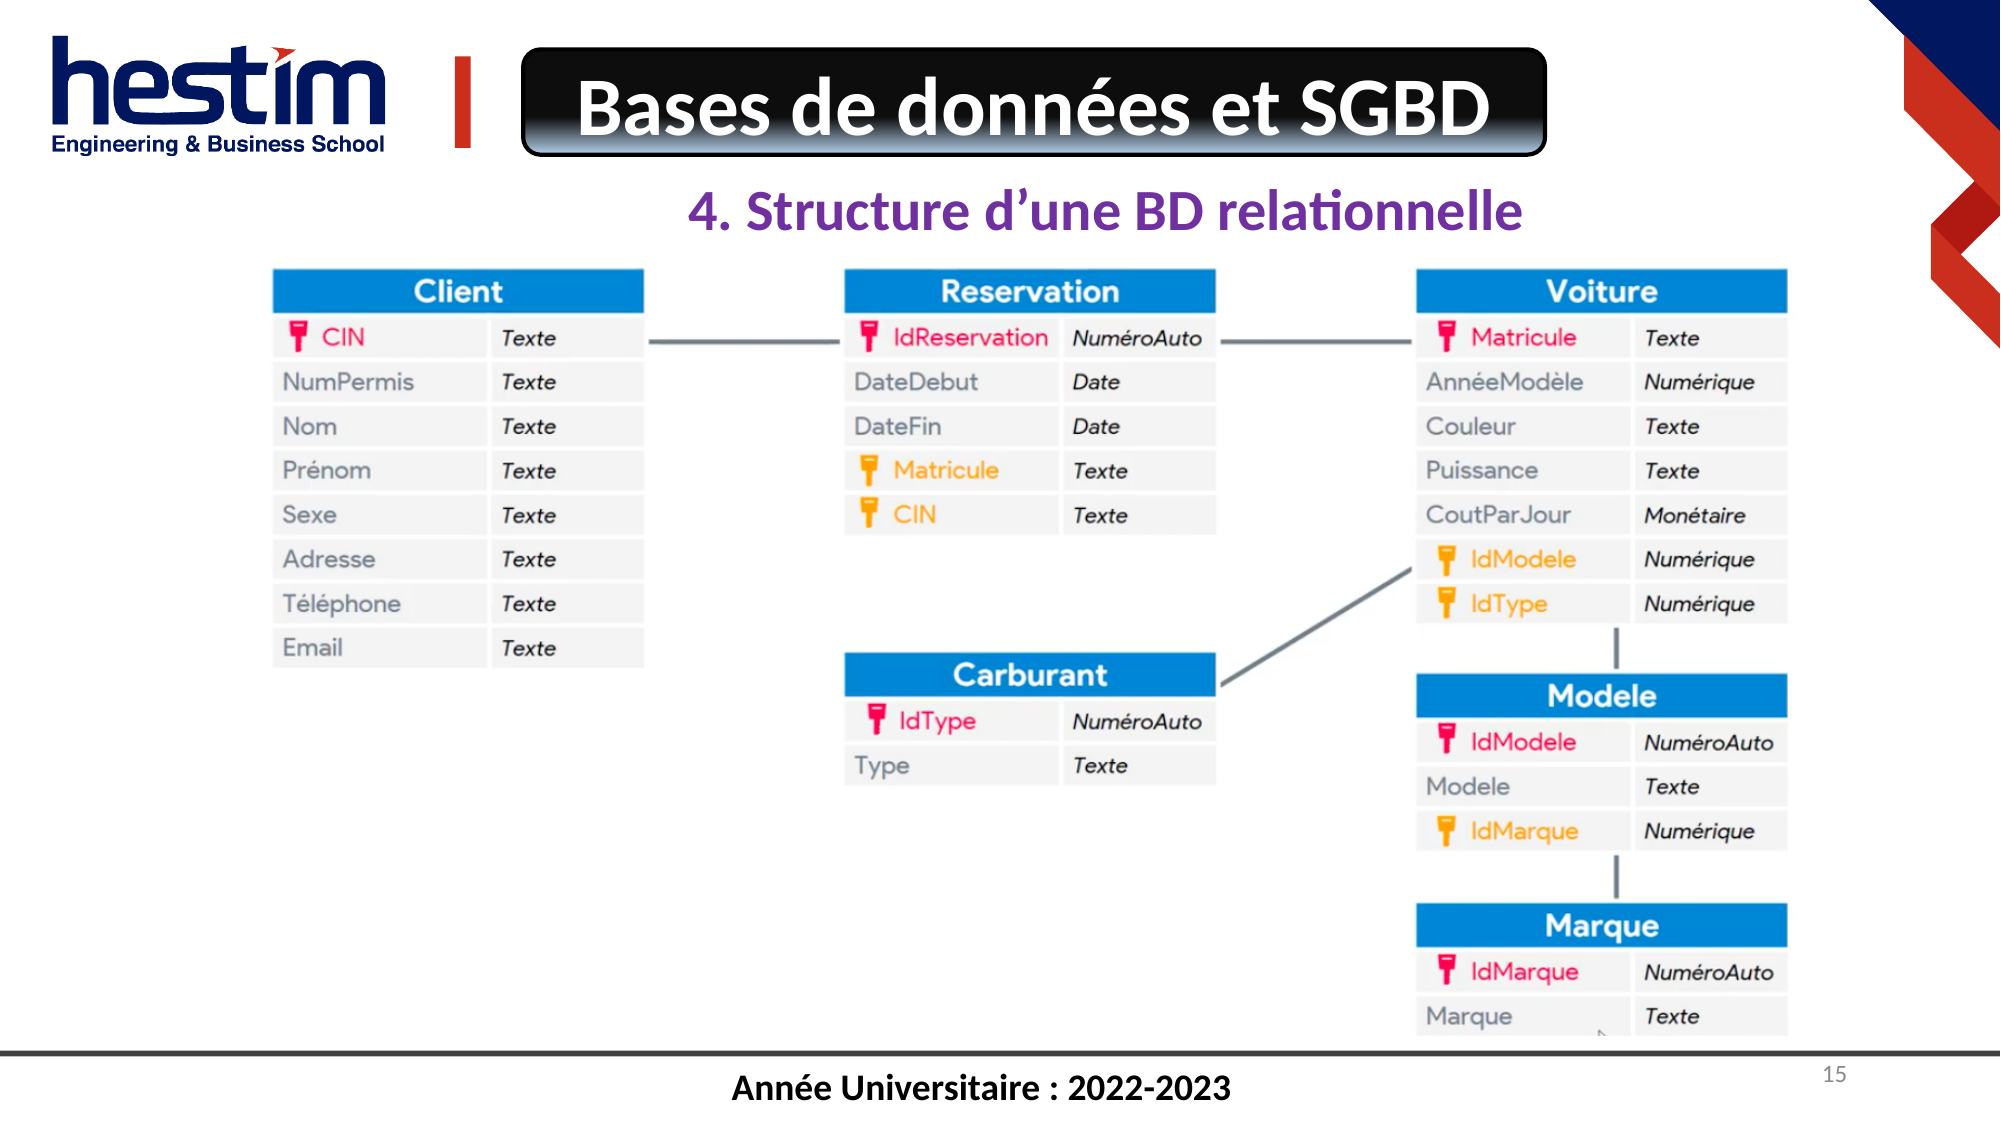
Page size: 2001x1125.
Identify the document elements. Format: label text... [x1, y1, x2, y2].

text_box Bases de données et SGBD [522, 48, 1547, 156]
picture [267, 258, 1802, 1036]
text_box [1866, 0, 2000, 350]
text_box 4. Structure d’une BD relationnelle [673, 164, 1540, 250]
text_box [454, 55, 472, 149]
slide_number 15 [1412, 1054, 1863, 1103]
text_box Année Universitaire : 2022-2023 [716, 1056, 1247, 1125]
slide_number 15 [1412, 1042, 1863, 1053]
picture [33, 28, 403, 162]
